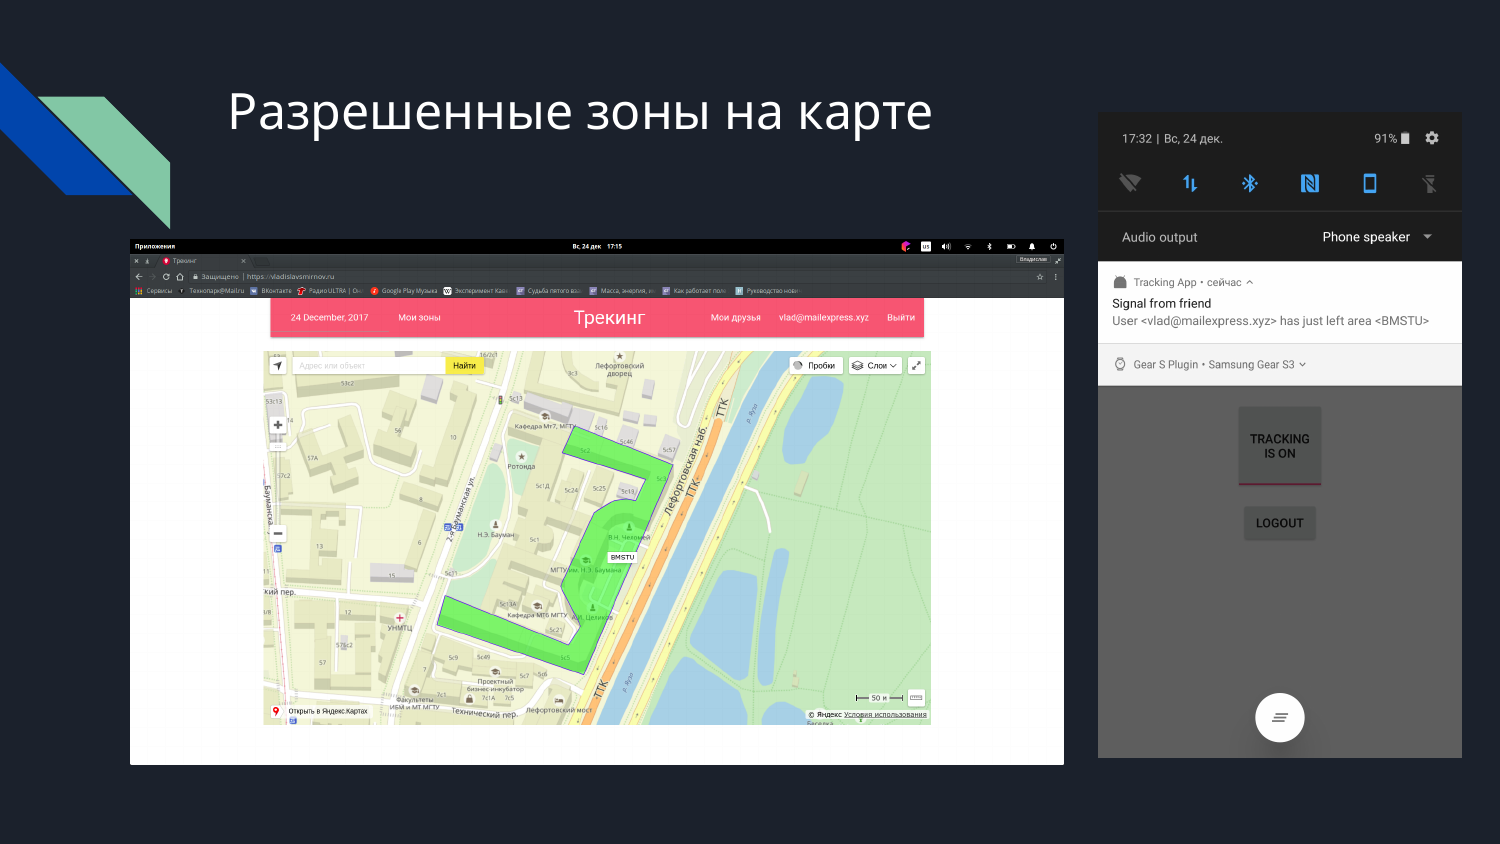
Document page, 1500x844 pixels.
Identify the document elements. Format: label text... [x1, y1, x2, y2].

picture [1097, 111, 1462, 759]
title Разрешенные зоны на карте [212, 64, 1012, 215]
picture [130, 239, 1064, 765]
